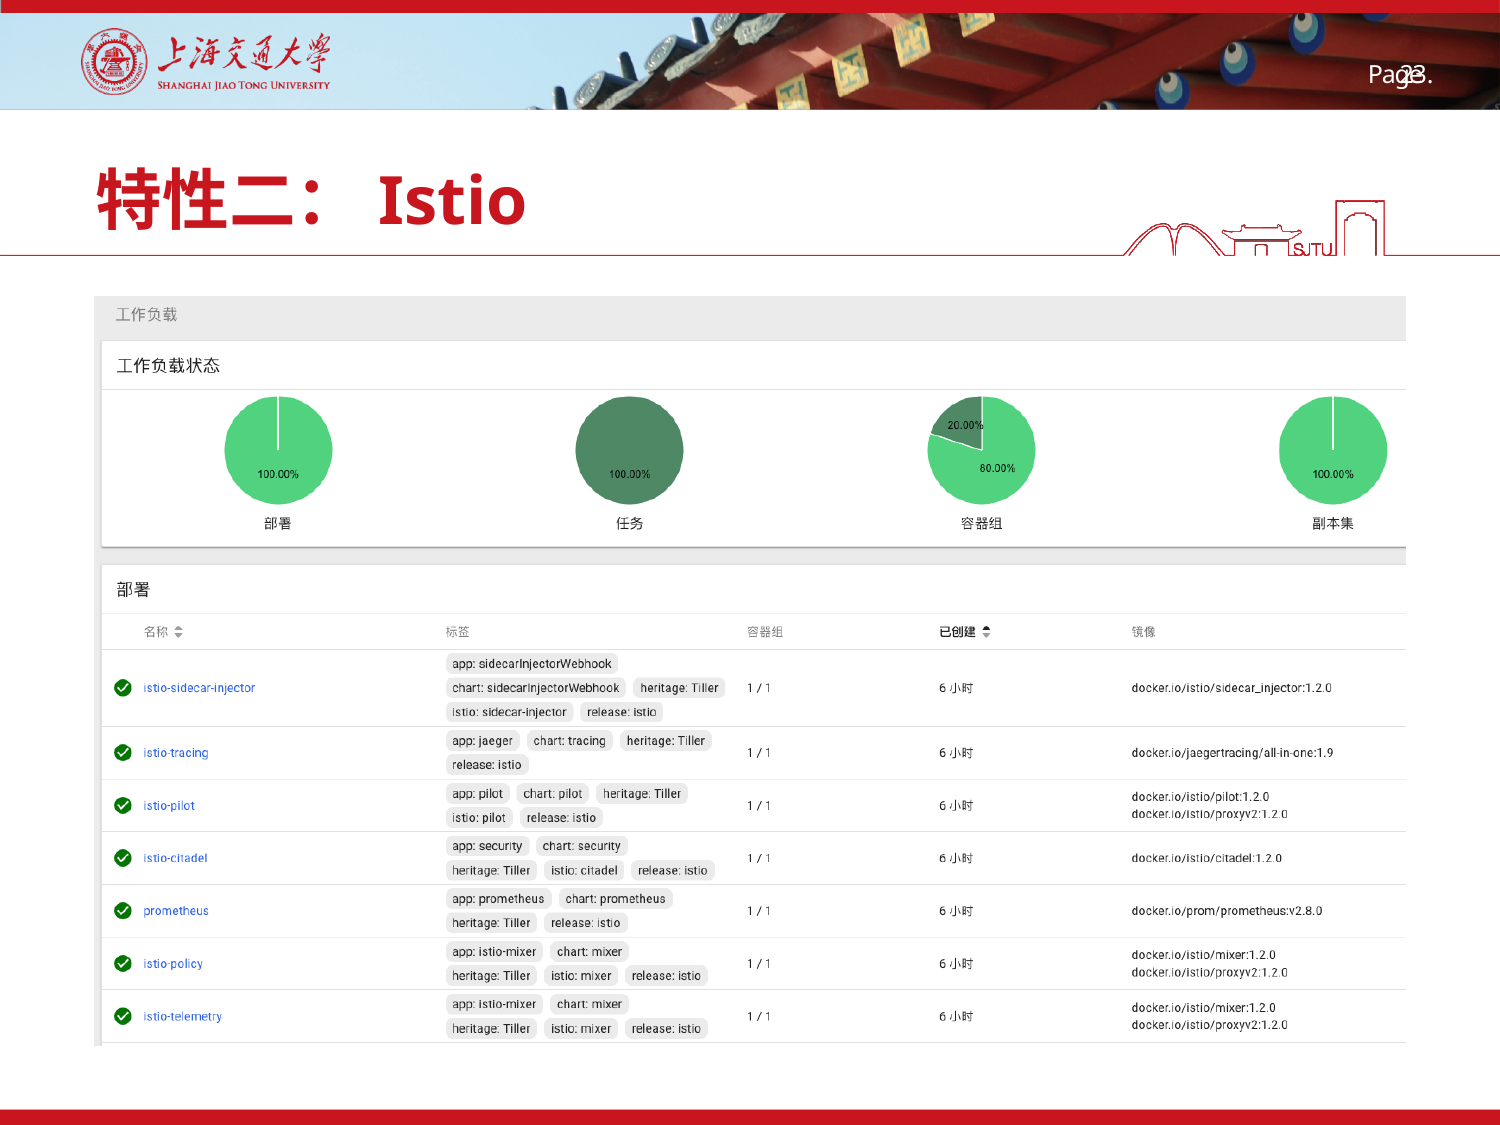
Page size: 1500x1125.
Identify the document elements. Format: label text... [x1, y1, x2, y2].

picture [94, 296, 1406, 1046]
picture [0, 200, 1500, 256]
picture [0, 0, 1500, 110]
title 特性二：Istio [81, 160, 1455, 255]
